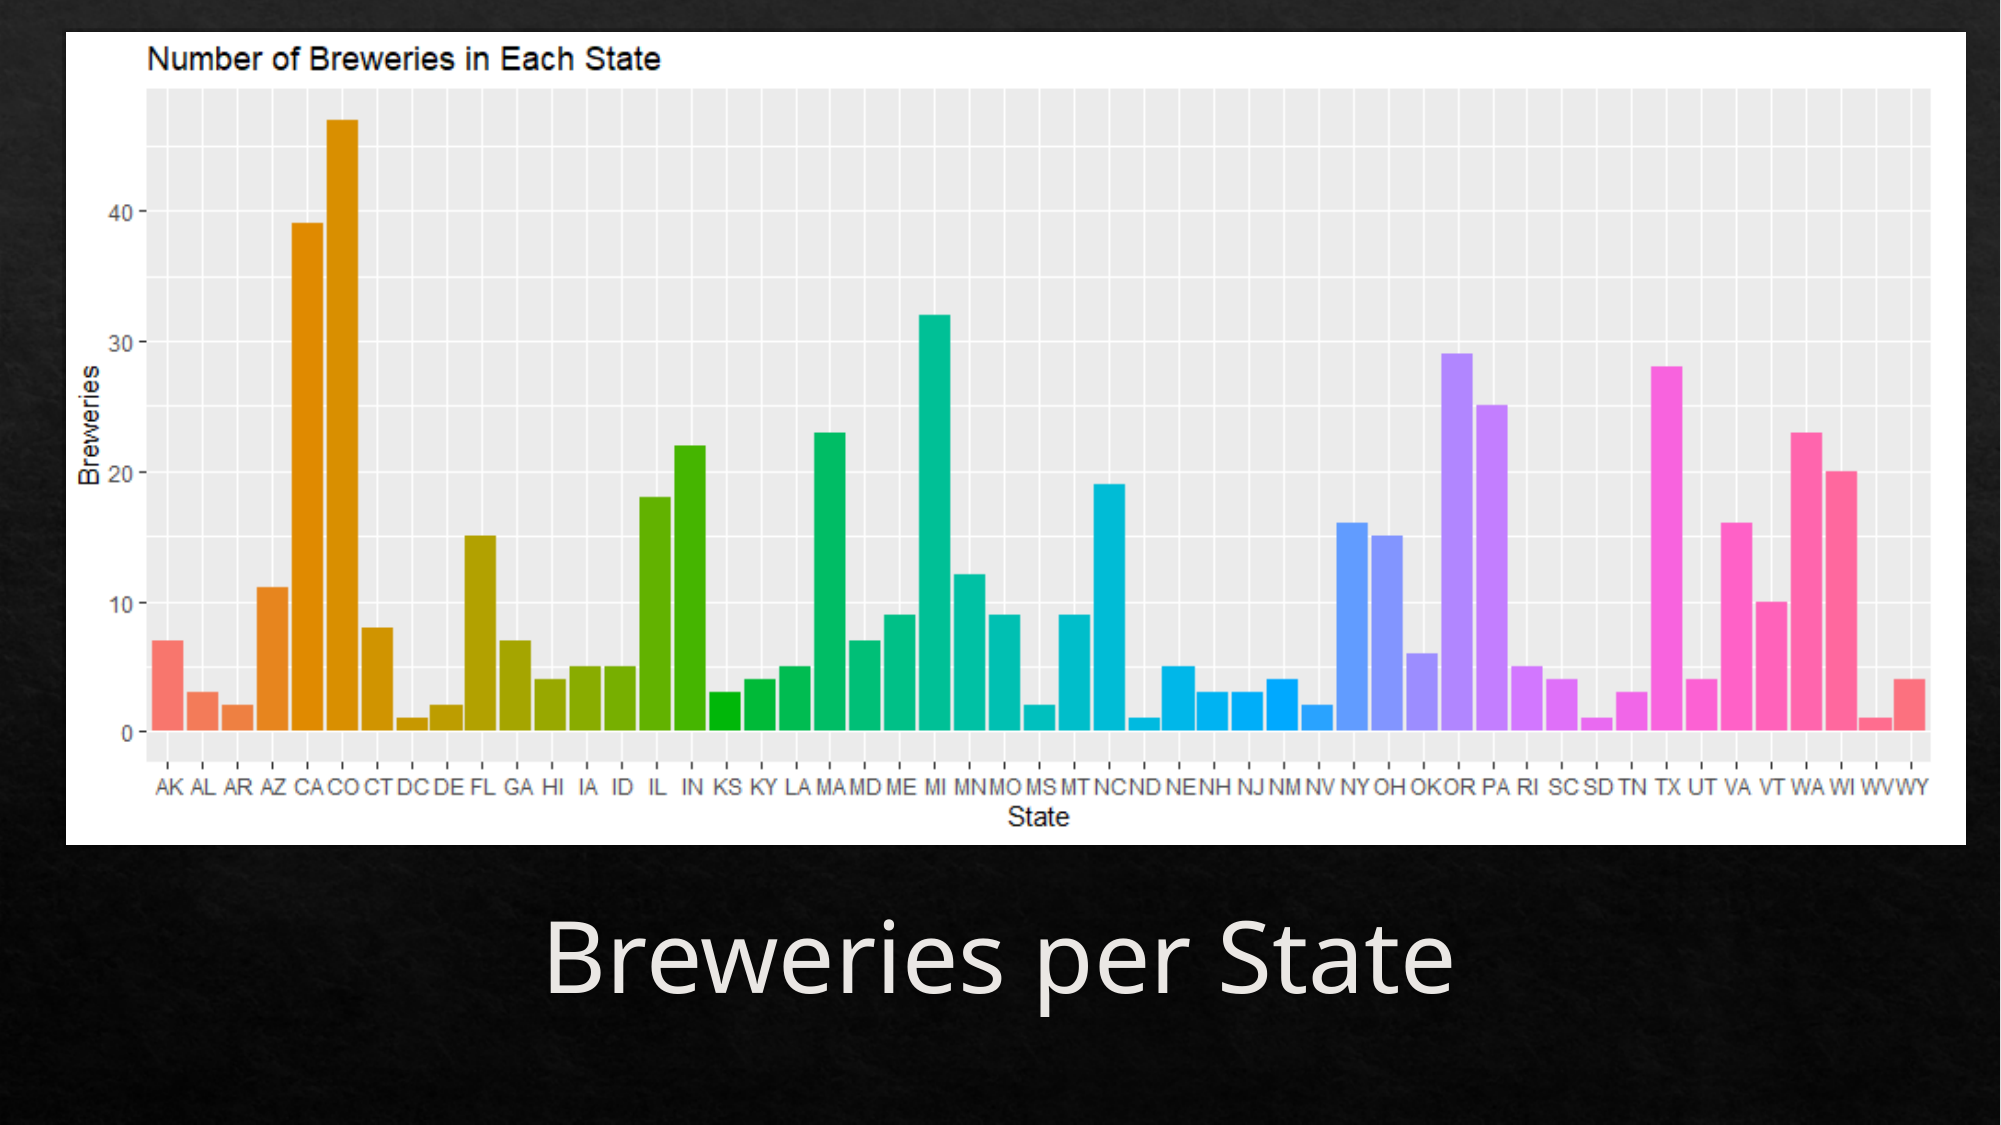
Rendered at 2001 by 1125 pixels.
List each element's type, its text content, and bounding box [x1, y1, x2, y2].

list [66, 32, 1966, 845]
title Breweries per State [225, 860, 1775, 1023]
text_box [0, 0, 2000, 1125]
